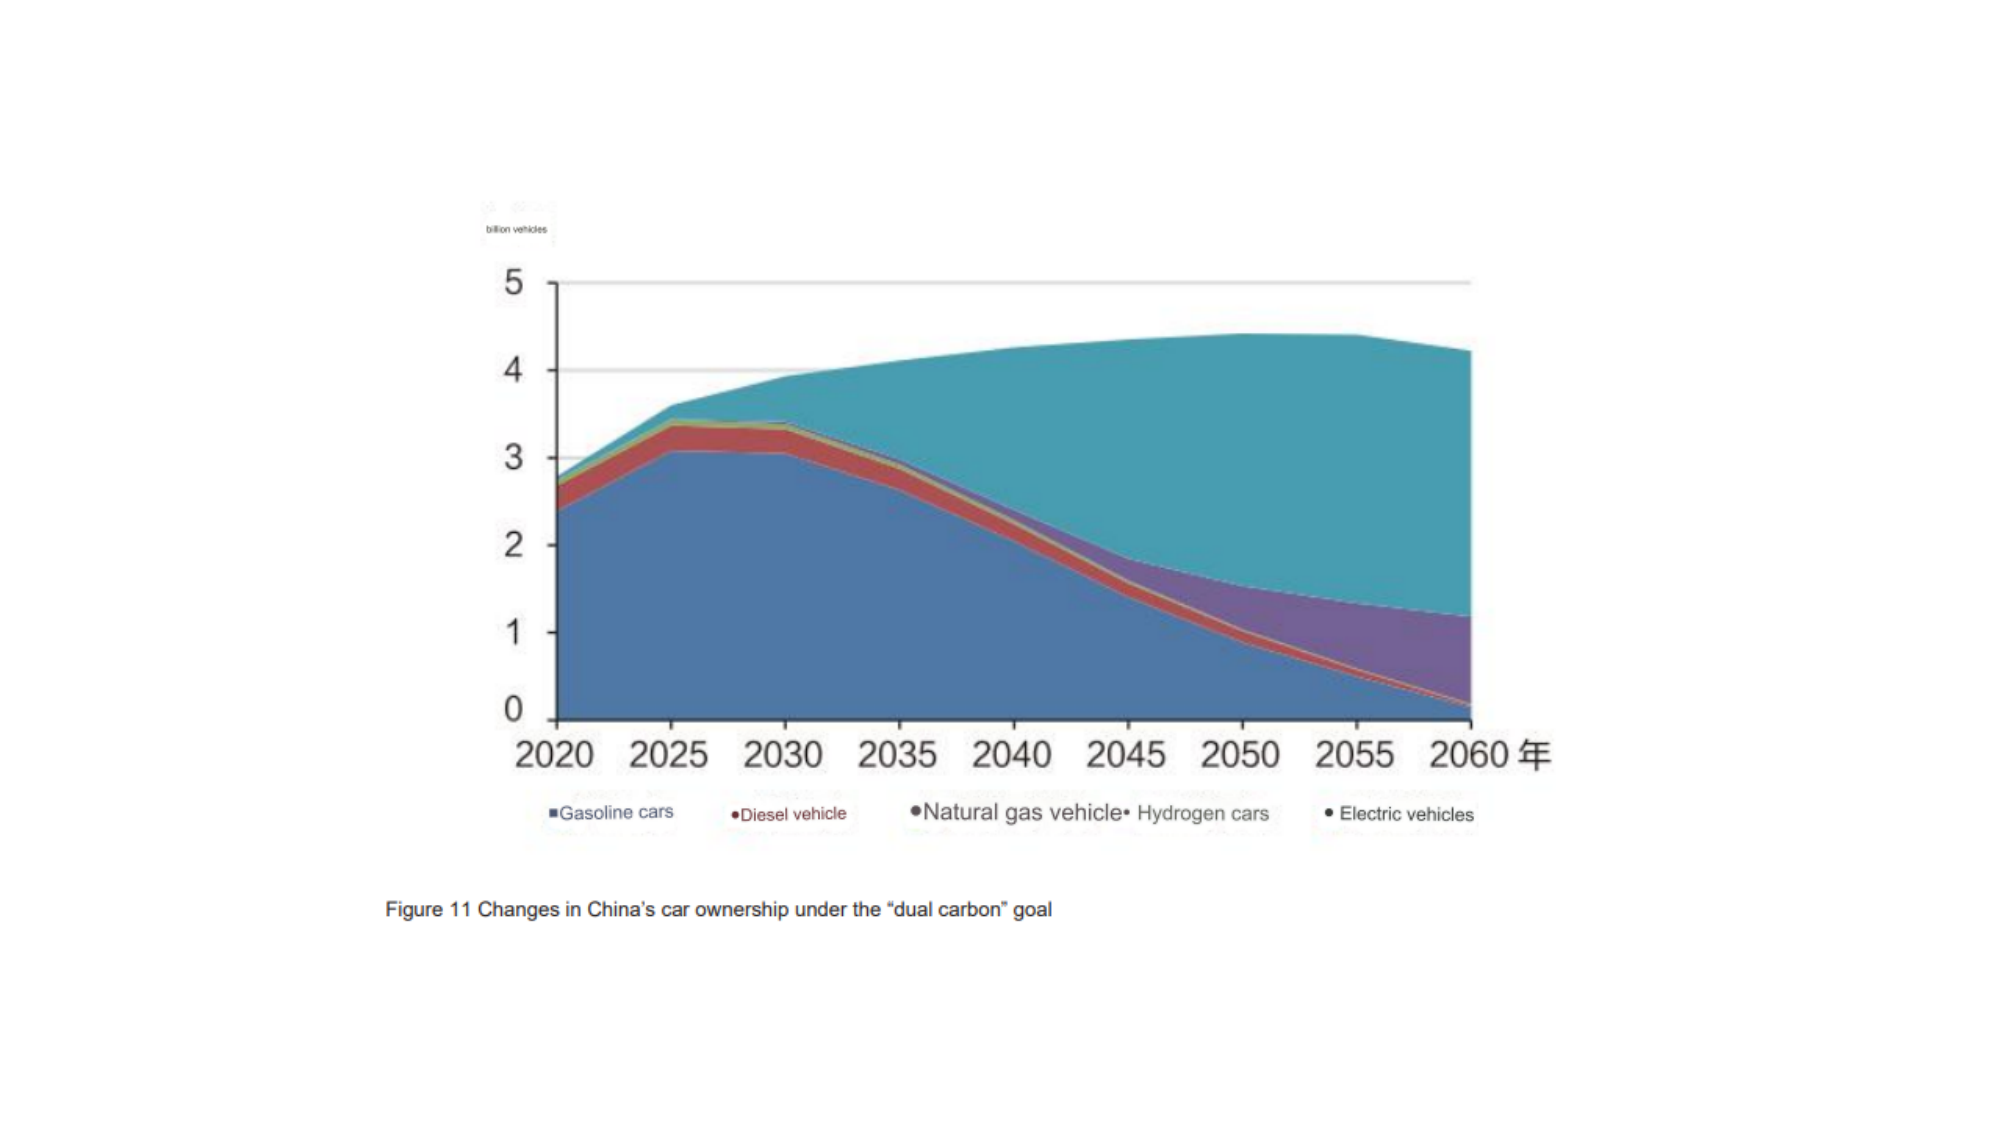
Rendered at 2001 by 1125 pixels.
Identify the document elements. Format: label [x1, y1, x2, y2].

picture [357, 160, 1643, 965]
